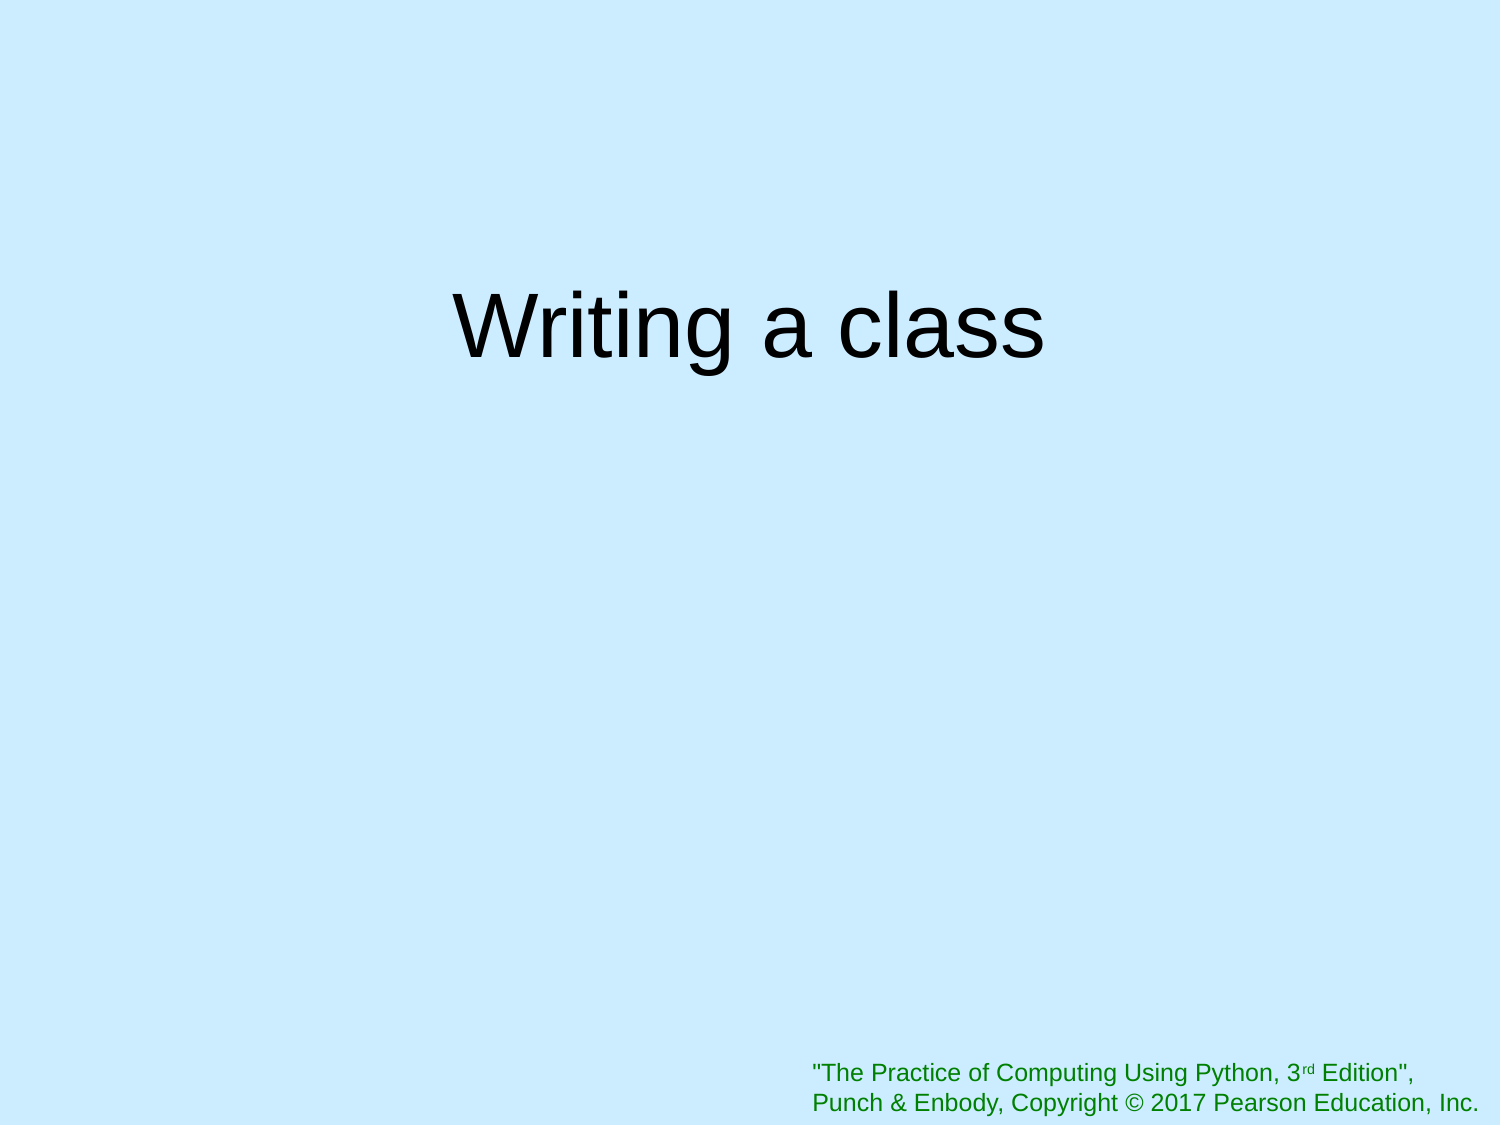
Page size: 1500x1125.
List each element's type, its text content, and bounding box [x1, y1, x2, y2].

title Writing a class [112, 200, 1388, 442]
